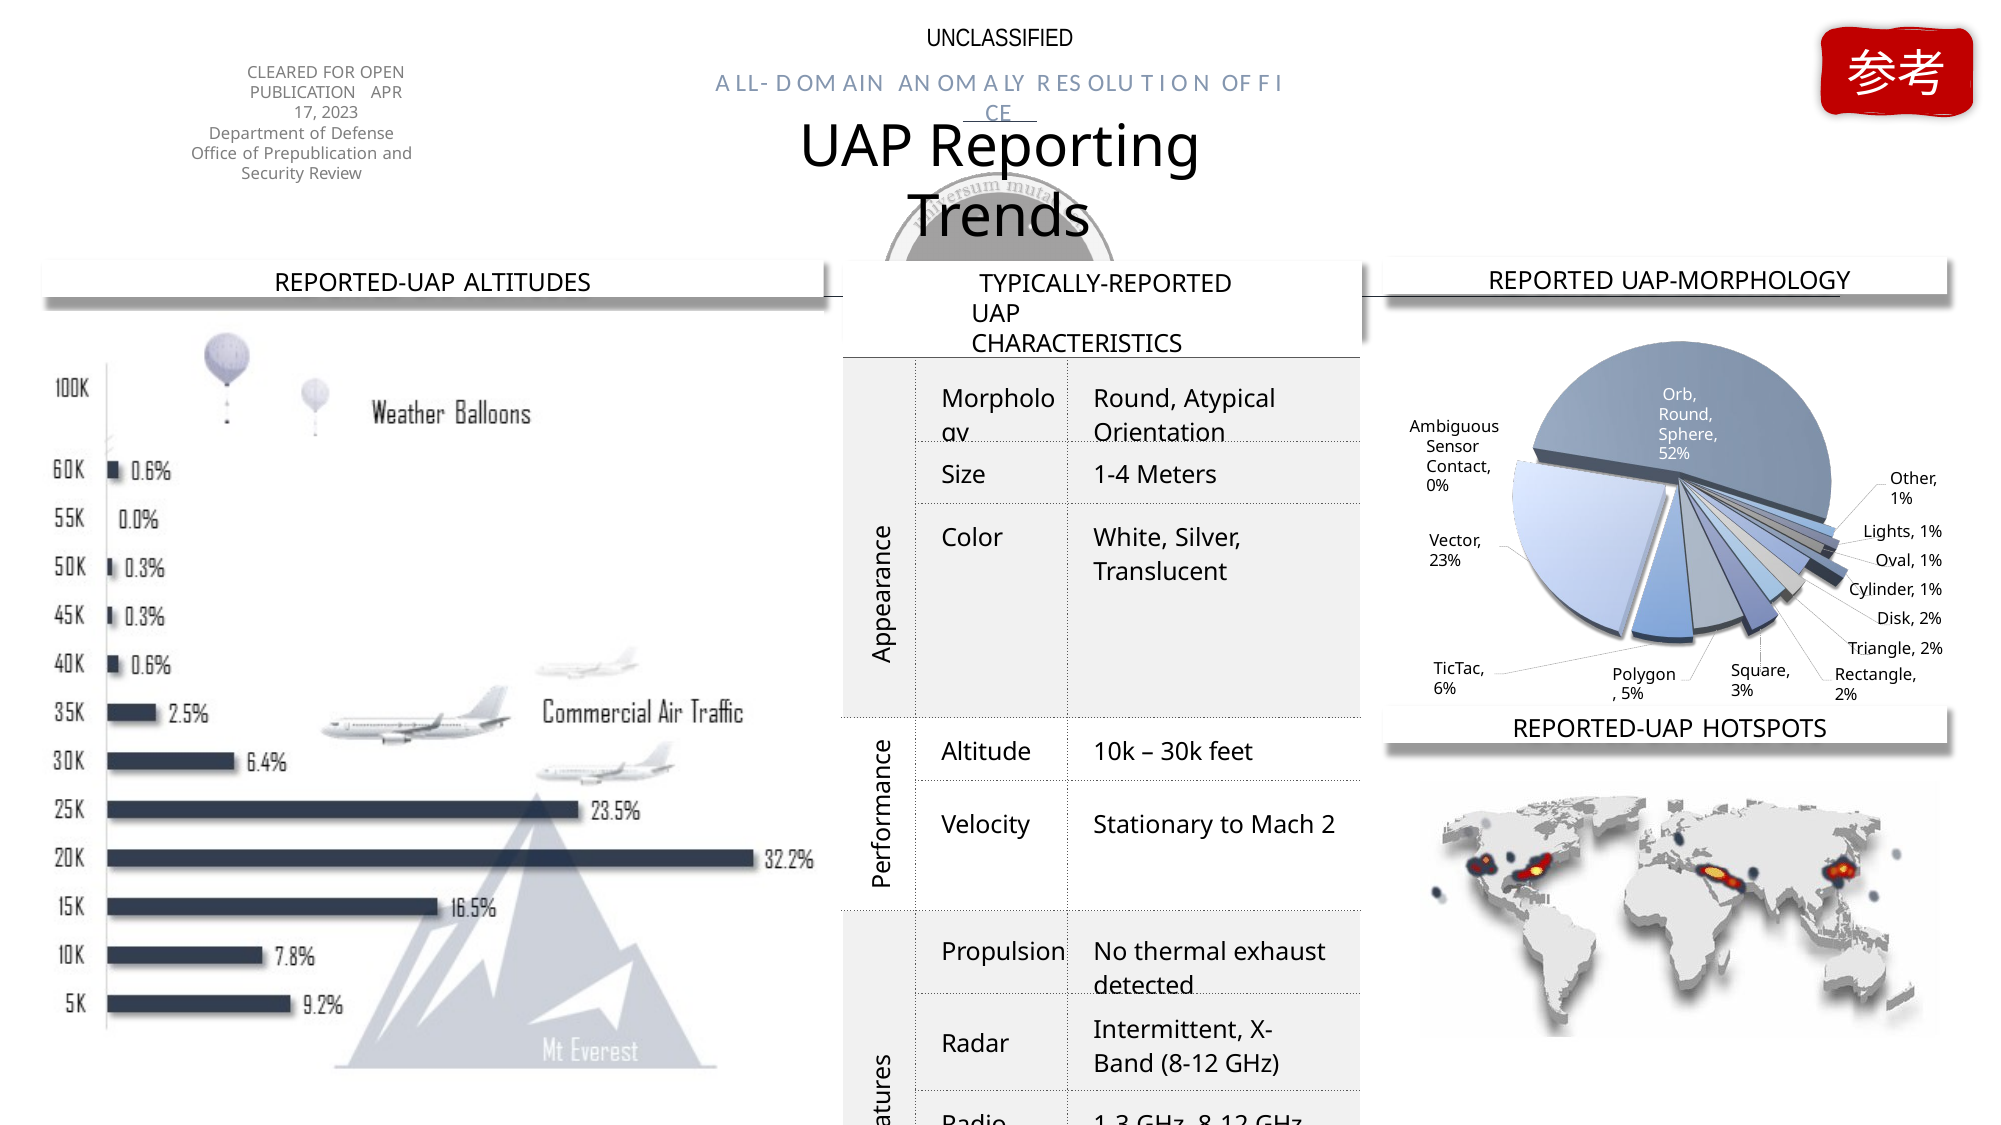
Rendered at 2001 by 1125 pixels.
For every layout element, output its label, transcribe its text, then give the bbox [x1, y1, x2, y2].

text_box UAP Reporting Trends 1996-2023 [711, 99, 1289, 256]
text_box CLEARED FOR OPEN PUBLICATION APR 17, 2023 Department of Defense Office of Prepublication and Security Review [188, 59, 462, 184]
table_cell 1-3 GHz, 8-12 GHz [1068, 1090, 1360, 1125]
picture [1420, 781, 1940, 1042]
table_cell Radio [916, 1090, 1068, 1125]
table_cell Signatures [843, 1083, 916, 1125]
table_cell Intermittent, X-Band (8-12 GHz) [1068, 1083, 1360, 1090]
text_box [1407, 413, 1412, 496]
text_box UNCLASSIFIED A LL- D OM AIN AN OM A LY R ES OLU T I O N OF F I CE [713, 4, 1284, 99]
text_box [37, 255, 838, 326]
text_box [1378, 701, 1961, 772]
text_box TicTac, 6% [1431, 689, 1494, 698]
text_box Polygon, 5% [1610, 689, 1681, 701]
text_box 参考 [1820, 26, 1974, 118]
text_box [42, 256, 1376, 1083]
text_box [1378, 252, 1961, 324]
table_cell Radar [916, 1083, 1068, 1090]
text_box Lights, 1% Oval, 1% Cylinder, 1% Disk, 2% Triangle, 2% Rectangle, 2% [1832, 510, 1945, 701]
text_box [1412, 312, 1944, 689]
text_box Square, 3% [1728, 689, 1796, 700]
